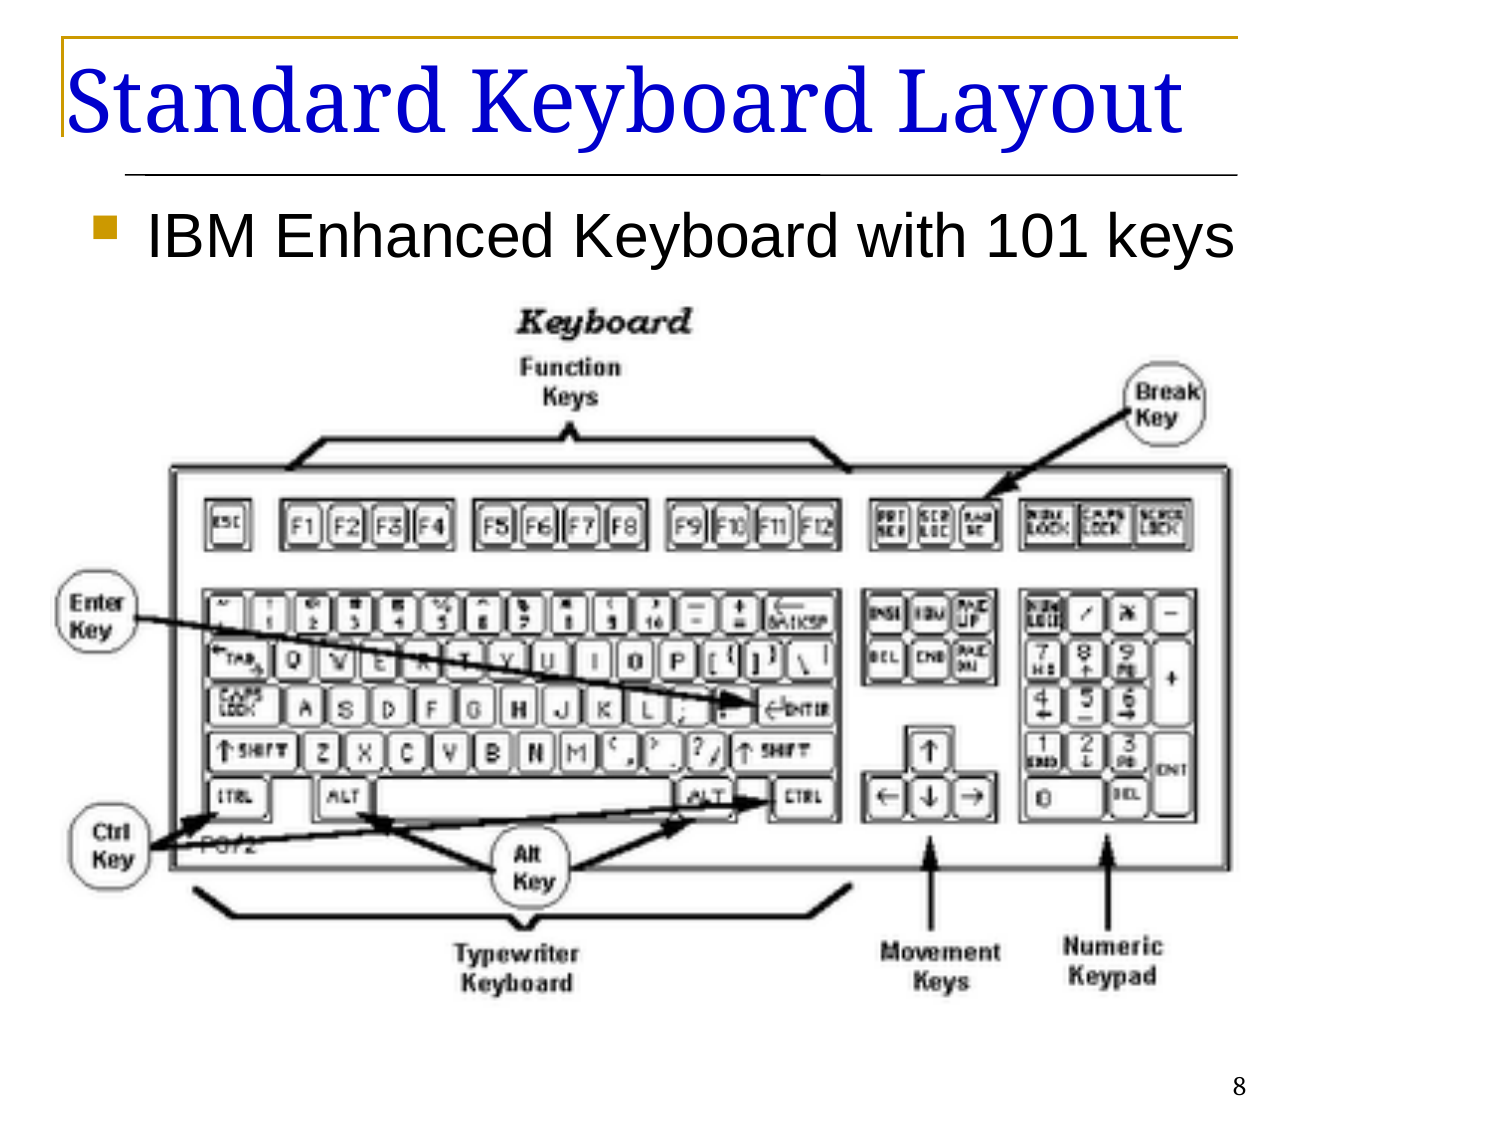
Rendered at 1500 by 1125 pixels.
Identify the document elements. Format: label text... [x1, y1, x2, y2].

title Standard Keyboard Layout [49, 37, 1251, 188]
list IBM Enhanced Keyboard with 101 keys [74, 187, 1263, 338]
slide_number 8 [912, 1050, 1262, 1113]
picture [49, 299, 1243, 1013]
